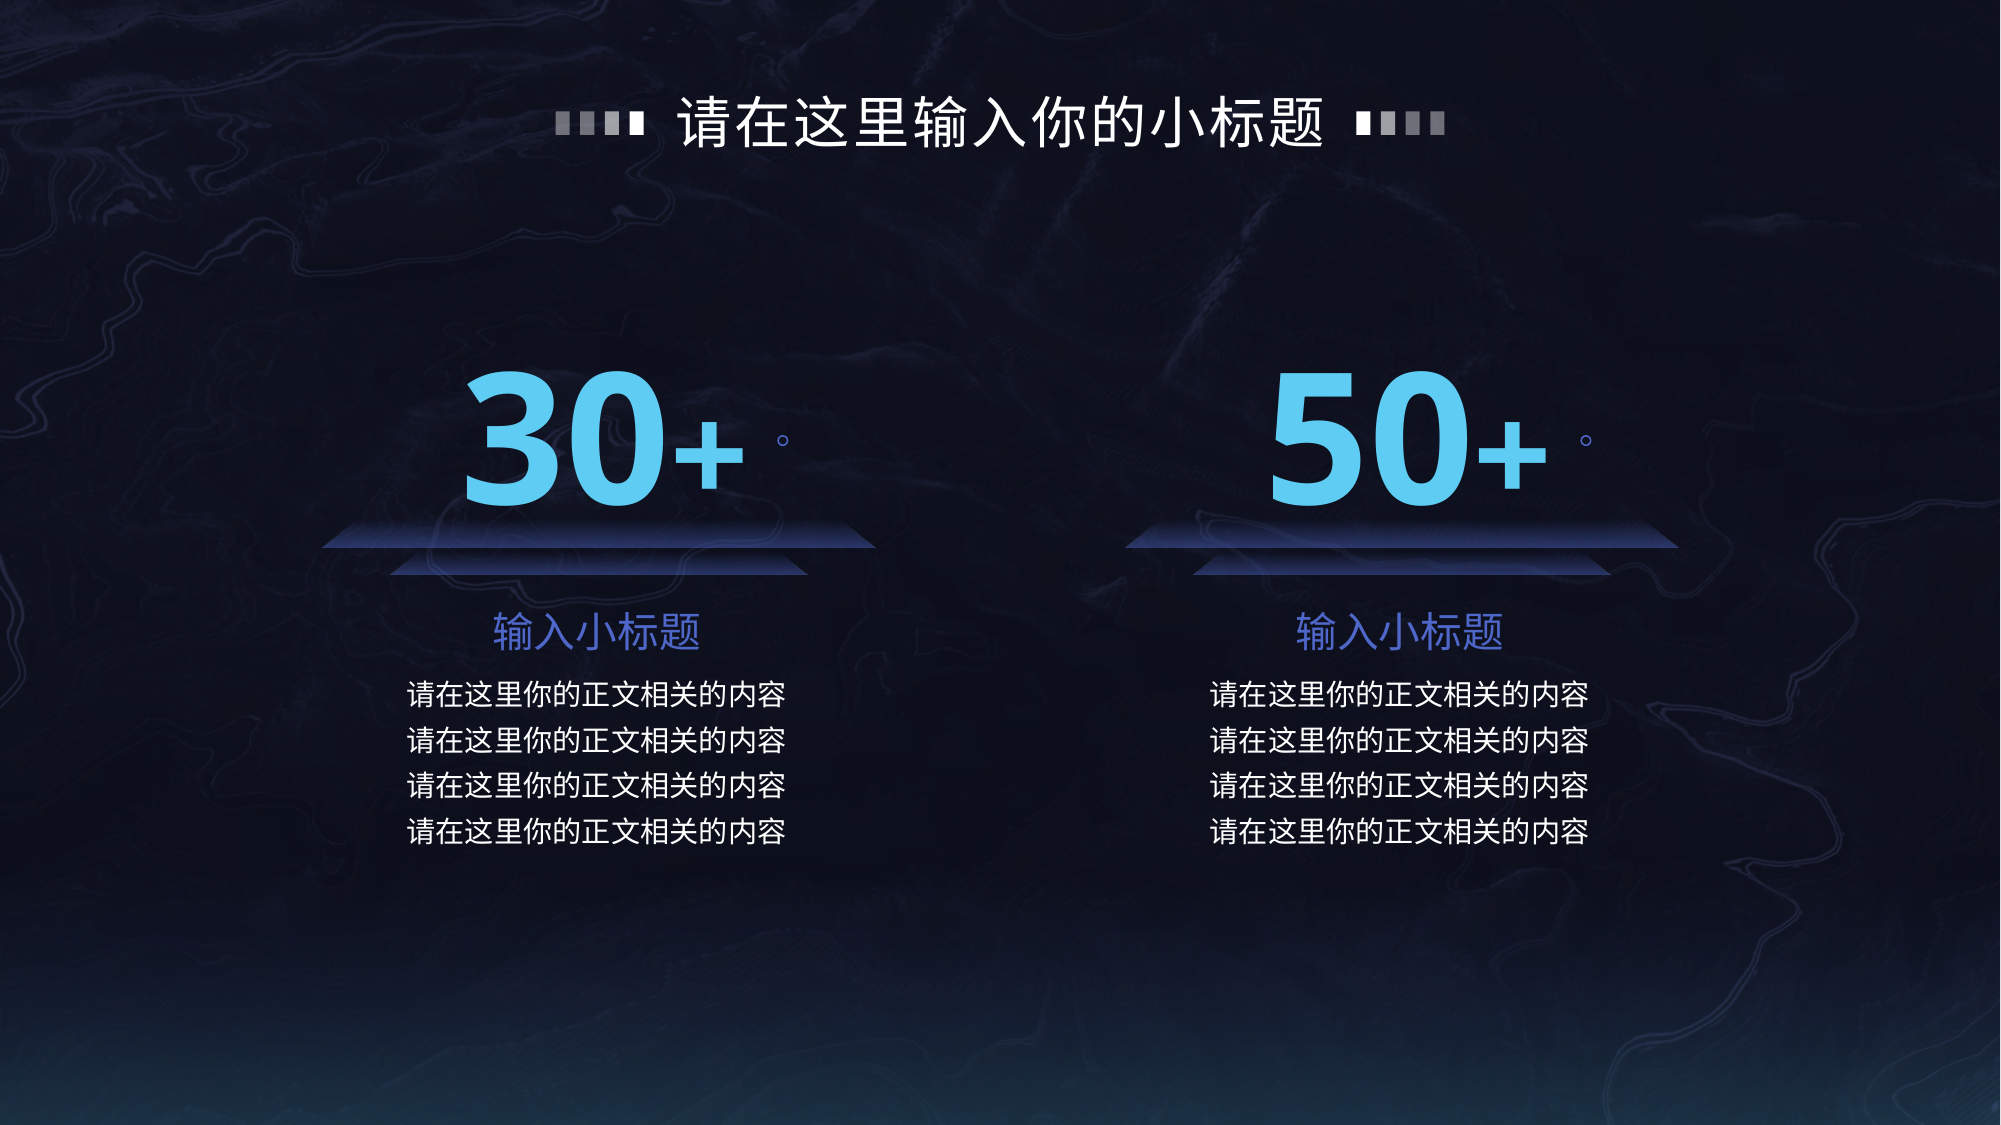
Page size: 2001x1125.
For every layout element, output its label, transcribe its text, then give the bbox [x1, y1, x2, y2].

text_box [1580, 435, 1592, 447]
text_box [580, 111, 595, 135]
text_box [1122, 517, 1681, 550]
text_box [1190, 550, 1613, 577]
text_box [777, 435, 789, 447]
title 请在这里输入你的小标题 [626, 87, 1374, 156]
text_box 请在这里你的正文相关的内容 请在这里你的正文相关的内容 请在这里你的正文相关的内容 请在这里你的正文相关的内容 [1190, 658, 1609, 856]
text_box 30+ [417, 314, 793, 517]
text_box [1430, 111, 1445, 135]
text_box [319, 517, 878, 550]
text_box 请在这里你的正文相关的内容 请在这里你的正文相关的内容 请在这里你的正文相关的内容 请在这里你的正文相关的内容 [387, 658, 806, 856]
text_box [1405, 111, 1420, 135]
text_box [387, 550, 810, 577]
text_box 输入小标题 [395, 598, 798, 658]
text_box 输入小标题 [1198, 598, 1601, 658]
picture [0, 0, 2001, 1125]
text_box [555, 111, 570, 135]
text_box 50+ [1220, 314, 1596, 517]
